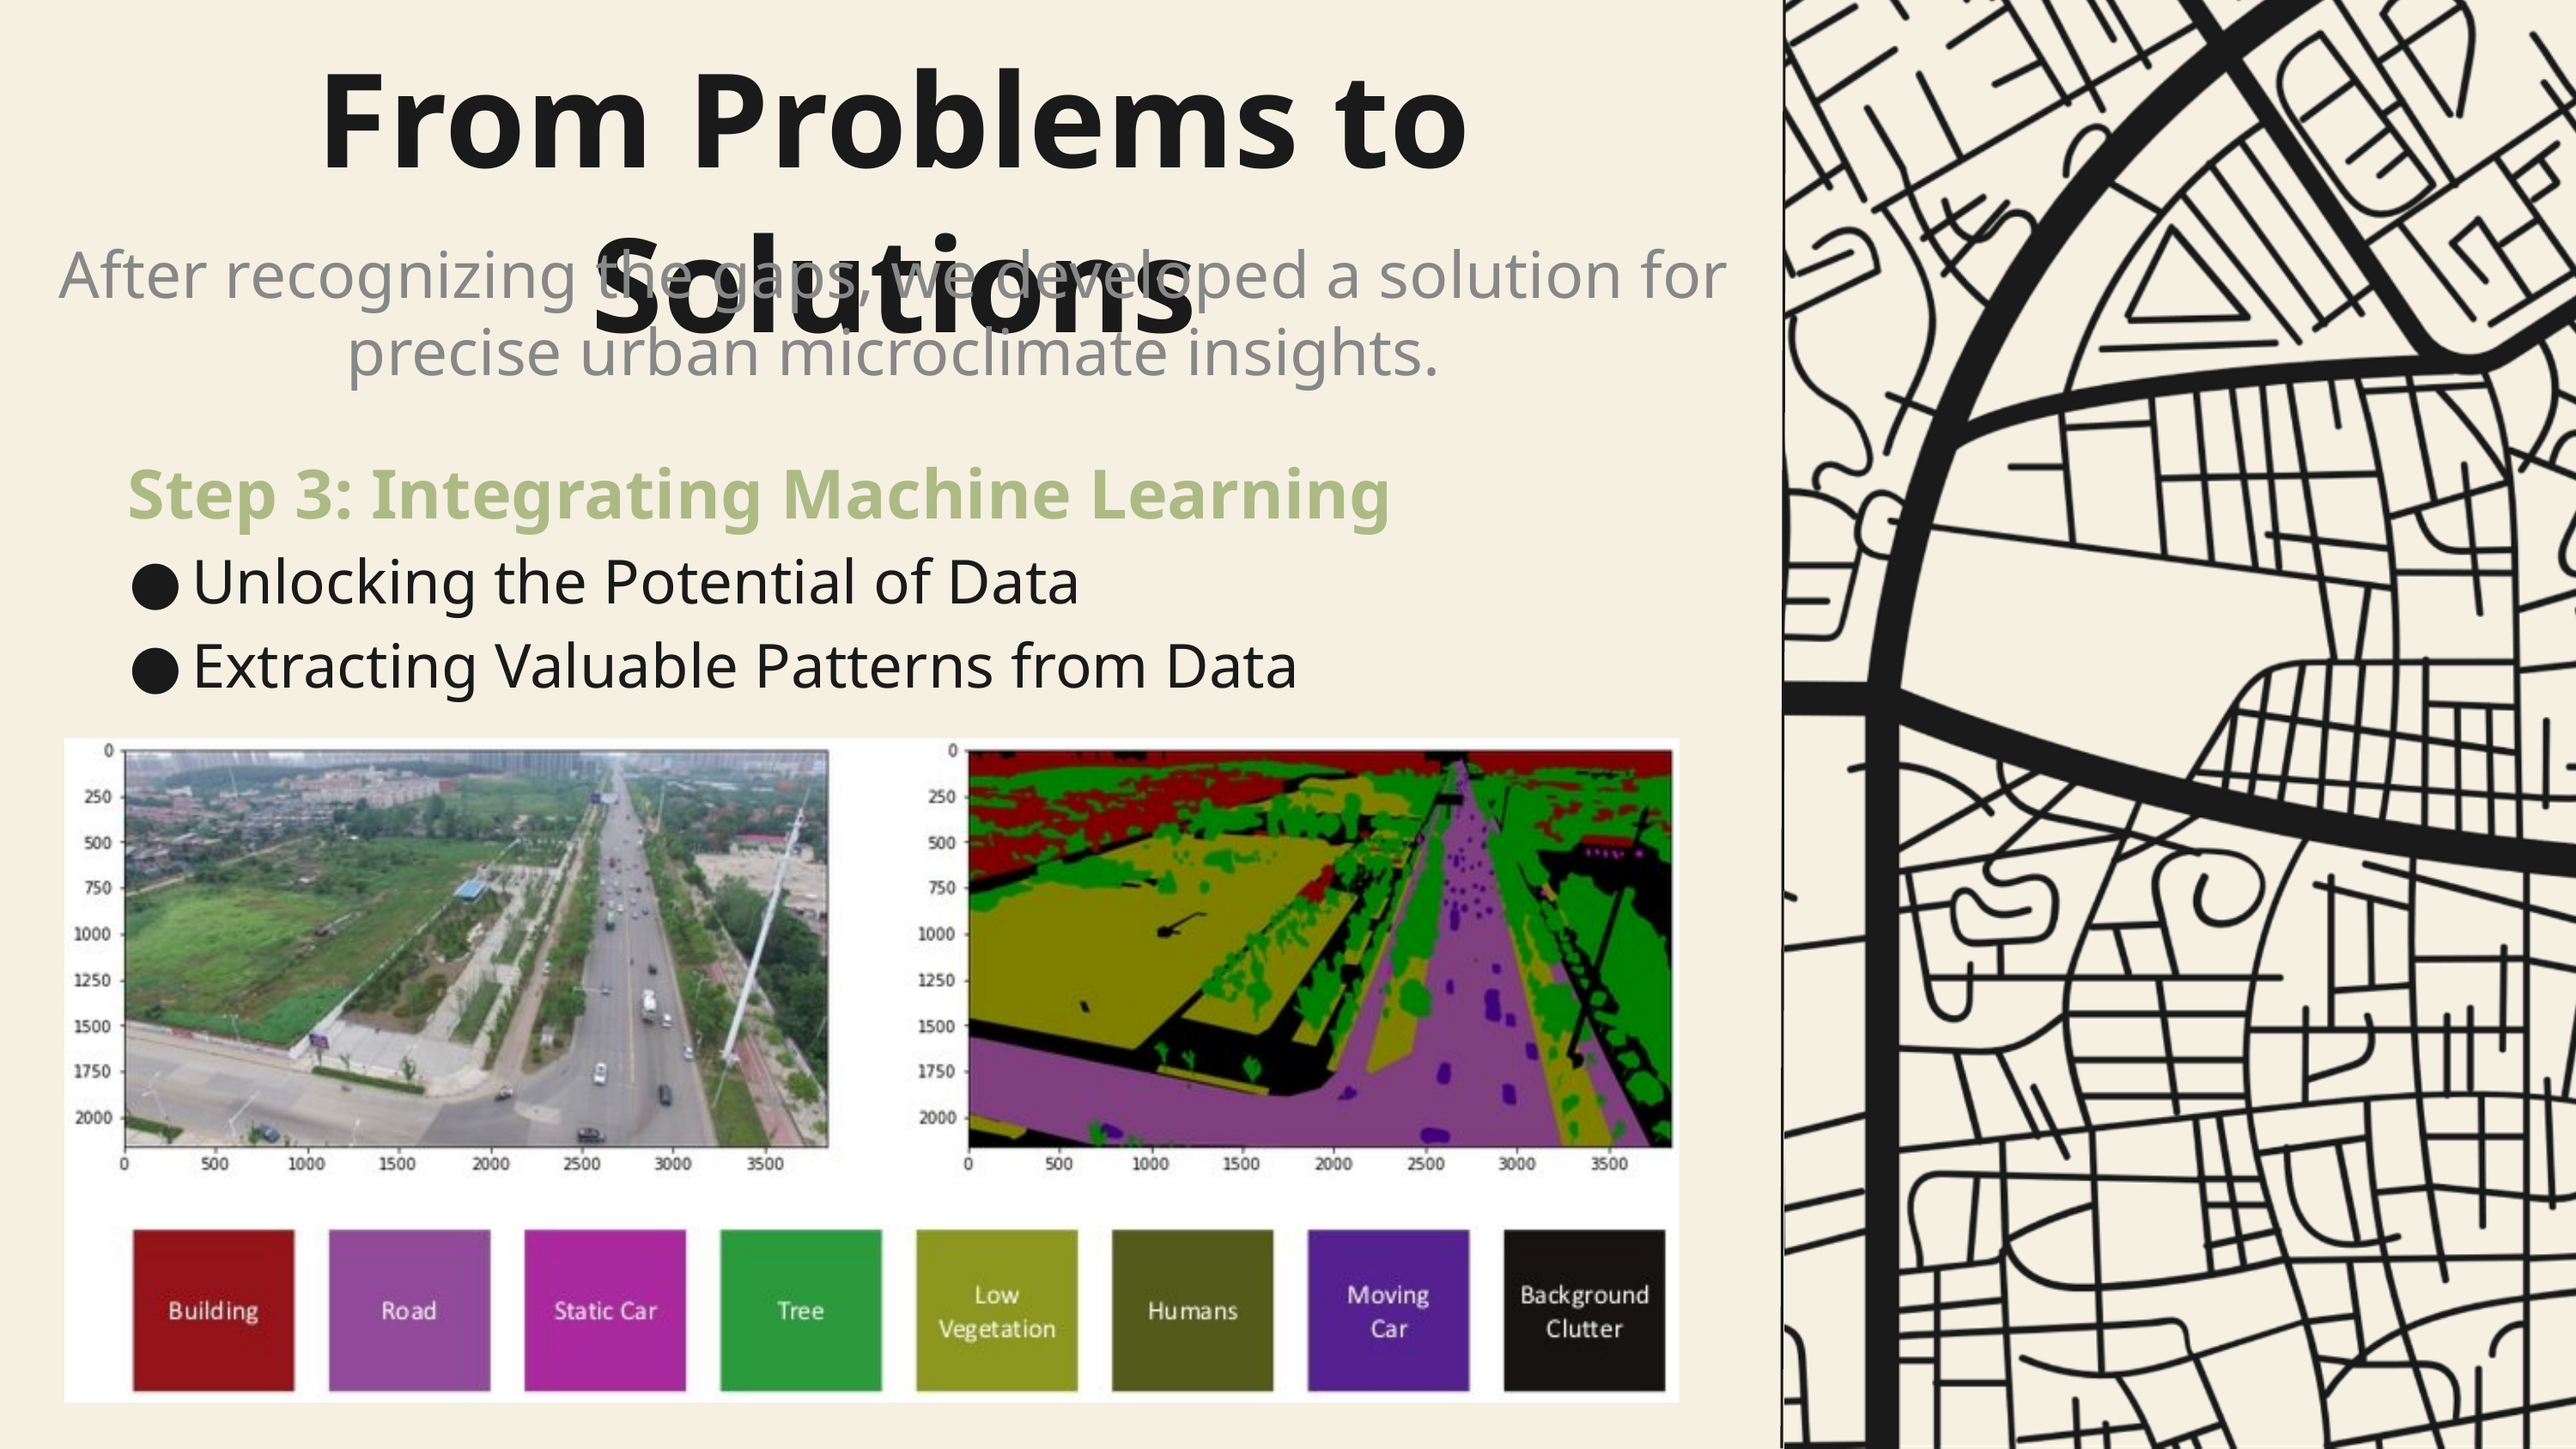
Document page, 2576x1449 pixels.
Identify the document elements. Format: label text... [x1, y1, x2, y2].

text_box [1781, 0, 1785, 1449]
text_box From Problems to Solutions [64, 29, 1724, 221]
picture [1785, 0, 2576, 1449]
text_box After recognizing the gaps, we developed a solution for precise urban microclimate insights. [18, 221, 1770, 393]
picture [64, 738, 1680, 1403]
text_box Step 3: Integrating Machine Learning Unlocking the Potential of Data Extracting Valuable Patterns from Data [114, 426, 1470, 738]
